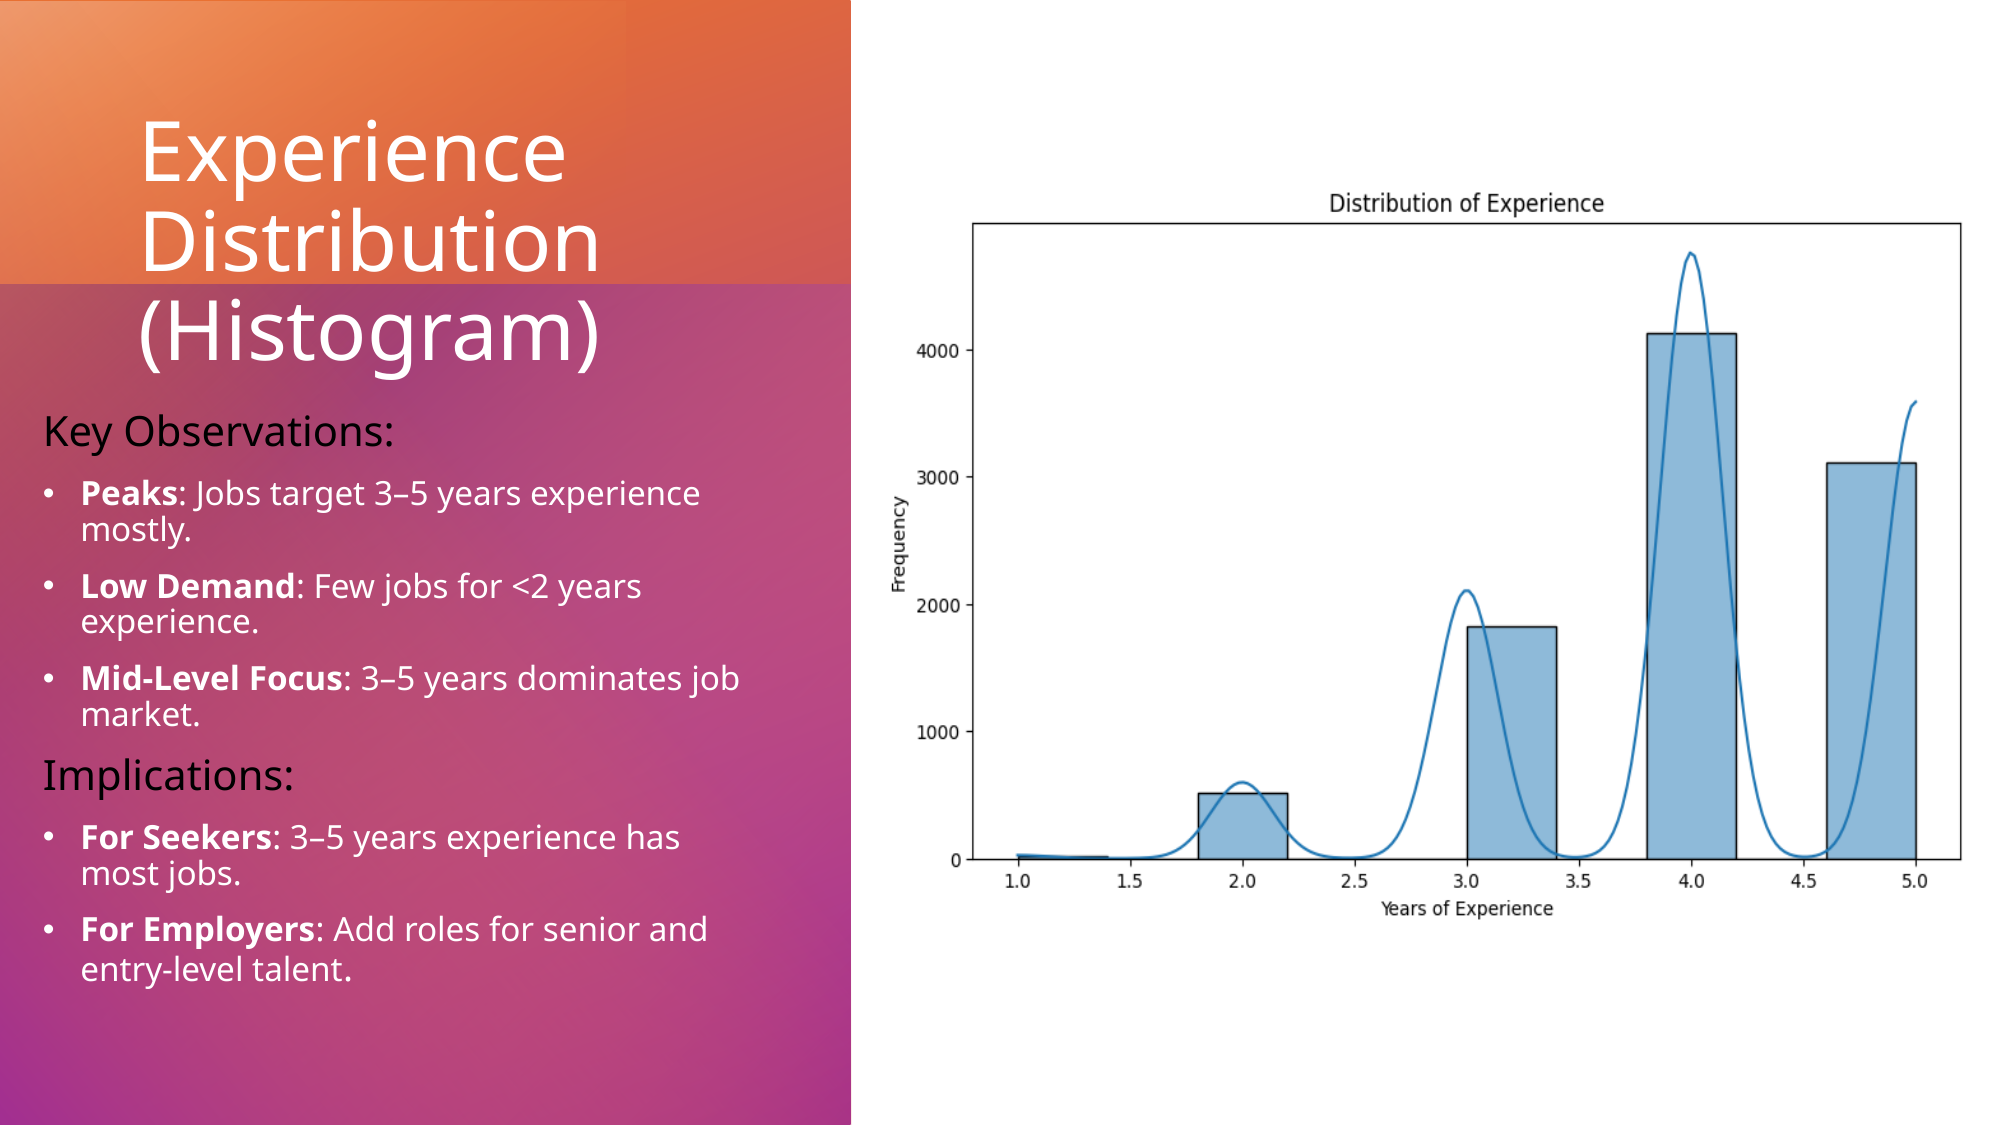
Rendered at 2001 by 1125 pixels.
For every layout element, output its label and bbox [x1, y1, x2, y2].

picture [877, 179, 1973, 933]
text_box [0, 0, 853, 1125]
